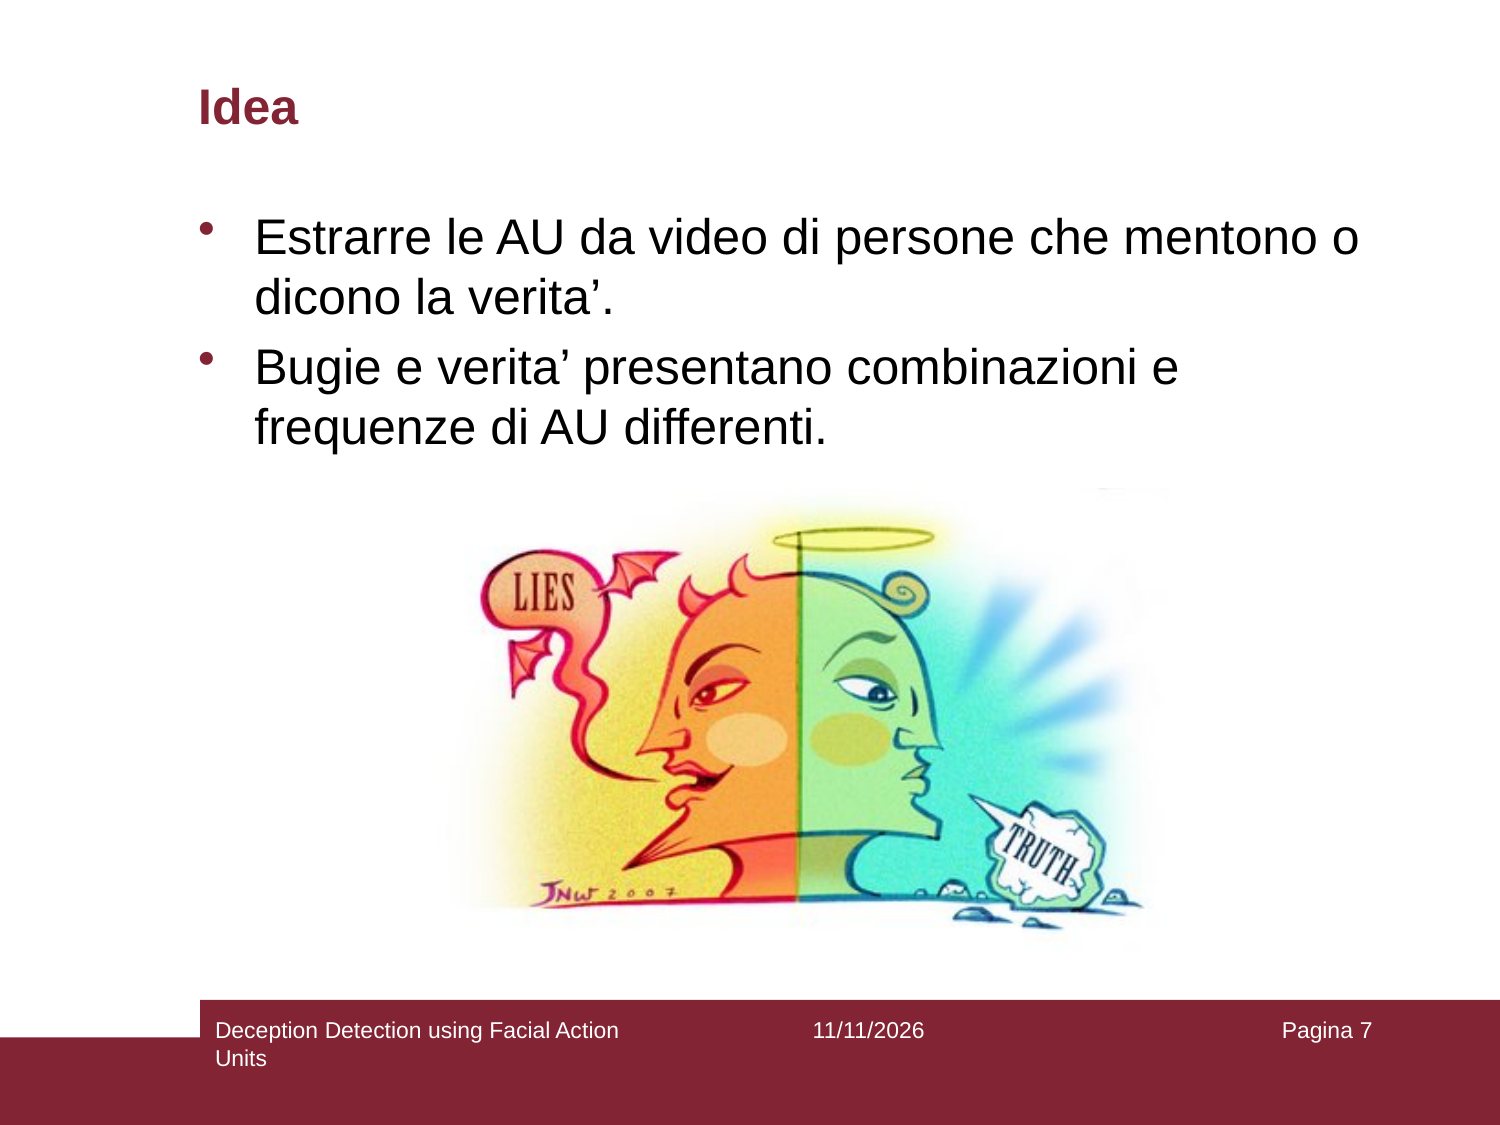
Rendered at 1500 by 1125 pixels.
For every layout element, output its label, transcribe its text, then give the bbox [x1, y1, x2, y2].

footer Deception Detection using Facial Action Units [200, 1008, 675, 1084]
title Idea [183, 67, 1424, 150]
picture [437, 488, 1169, 953]
list Estrarre le AU da video di persone che mentono o dicono la verita’. Bugie e verita’ presentano combinazioni e frequenze di AU differenti. [183, 197, 1424, 917]
slide_number Pagina 7 [1074, 1008, 1388, 1084]
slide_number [712, 1008, 1025, 1084]
